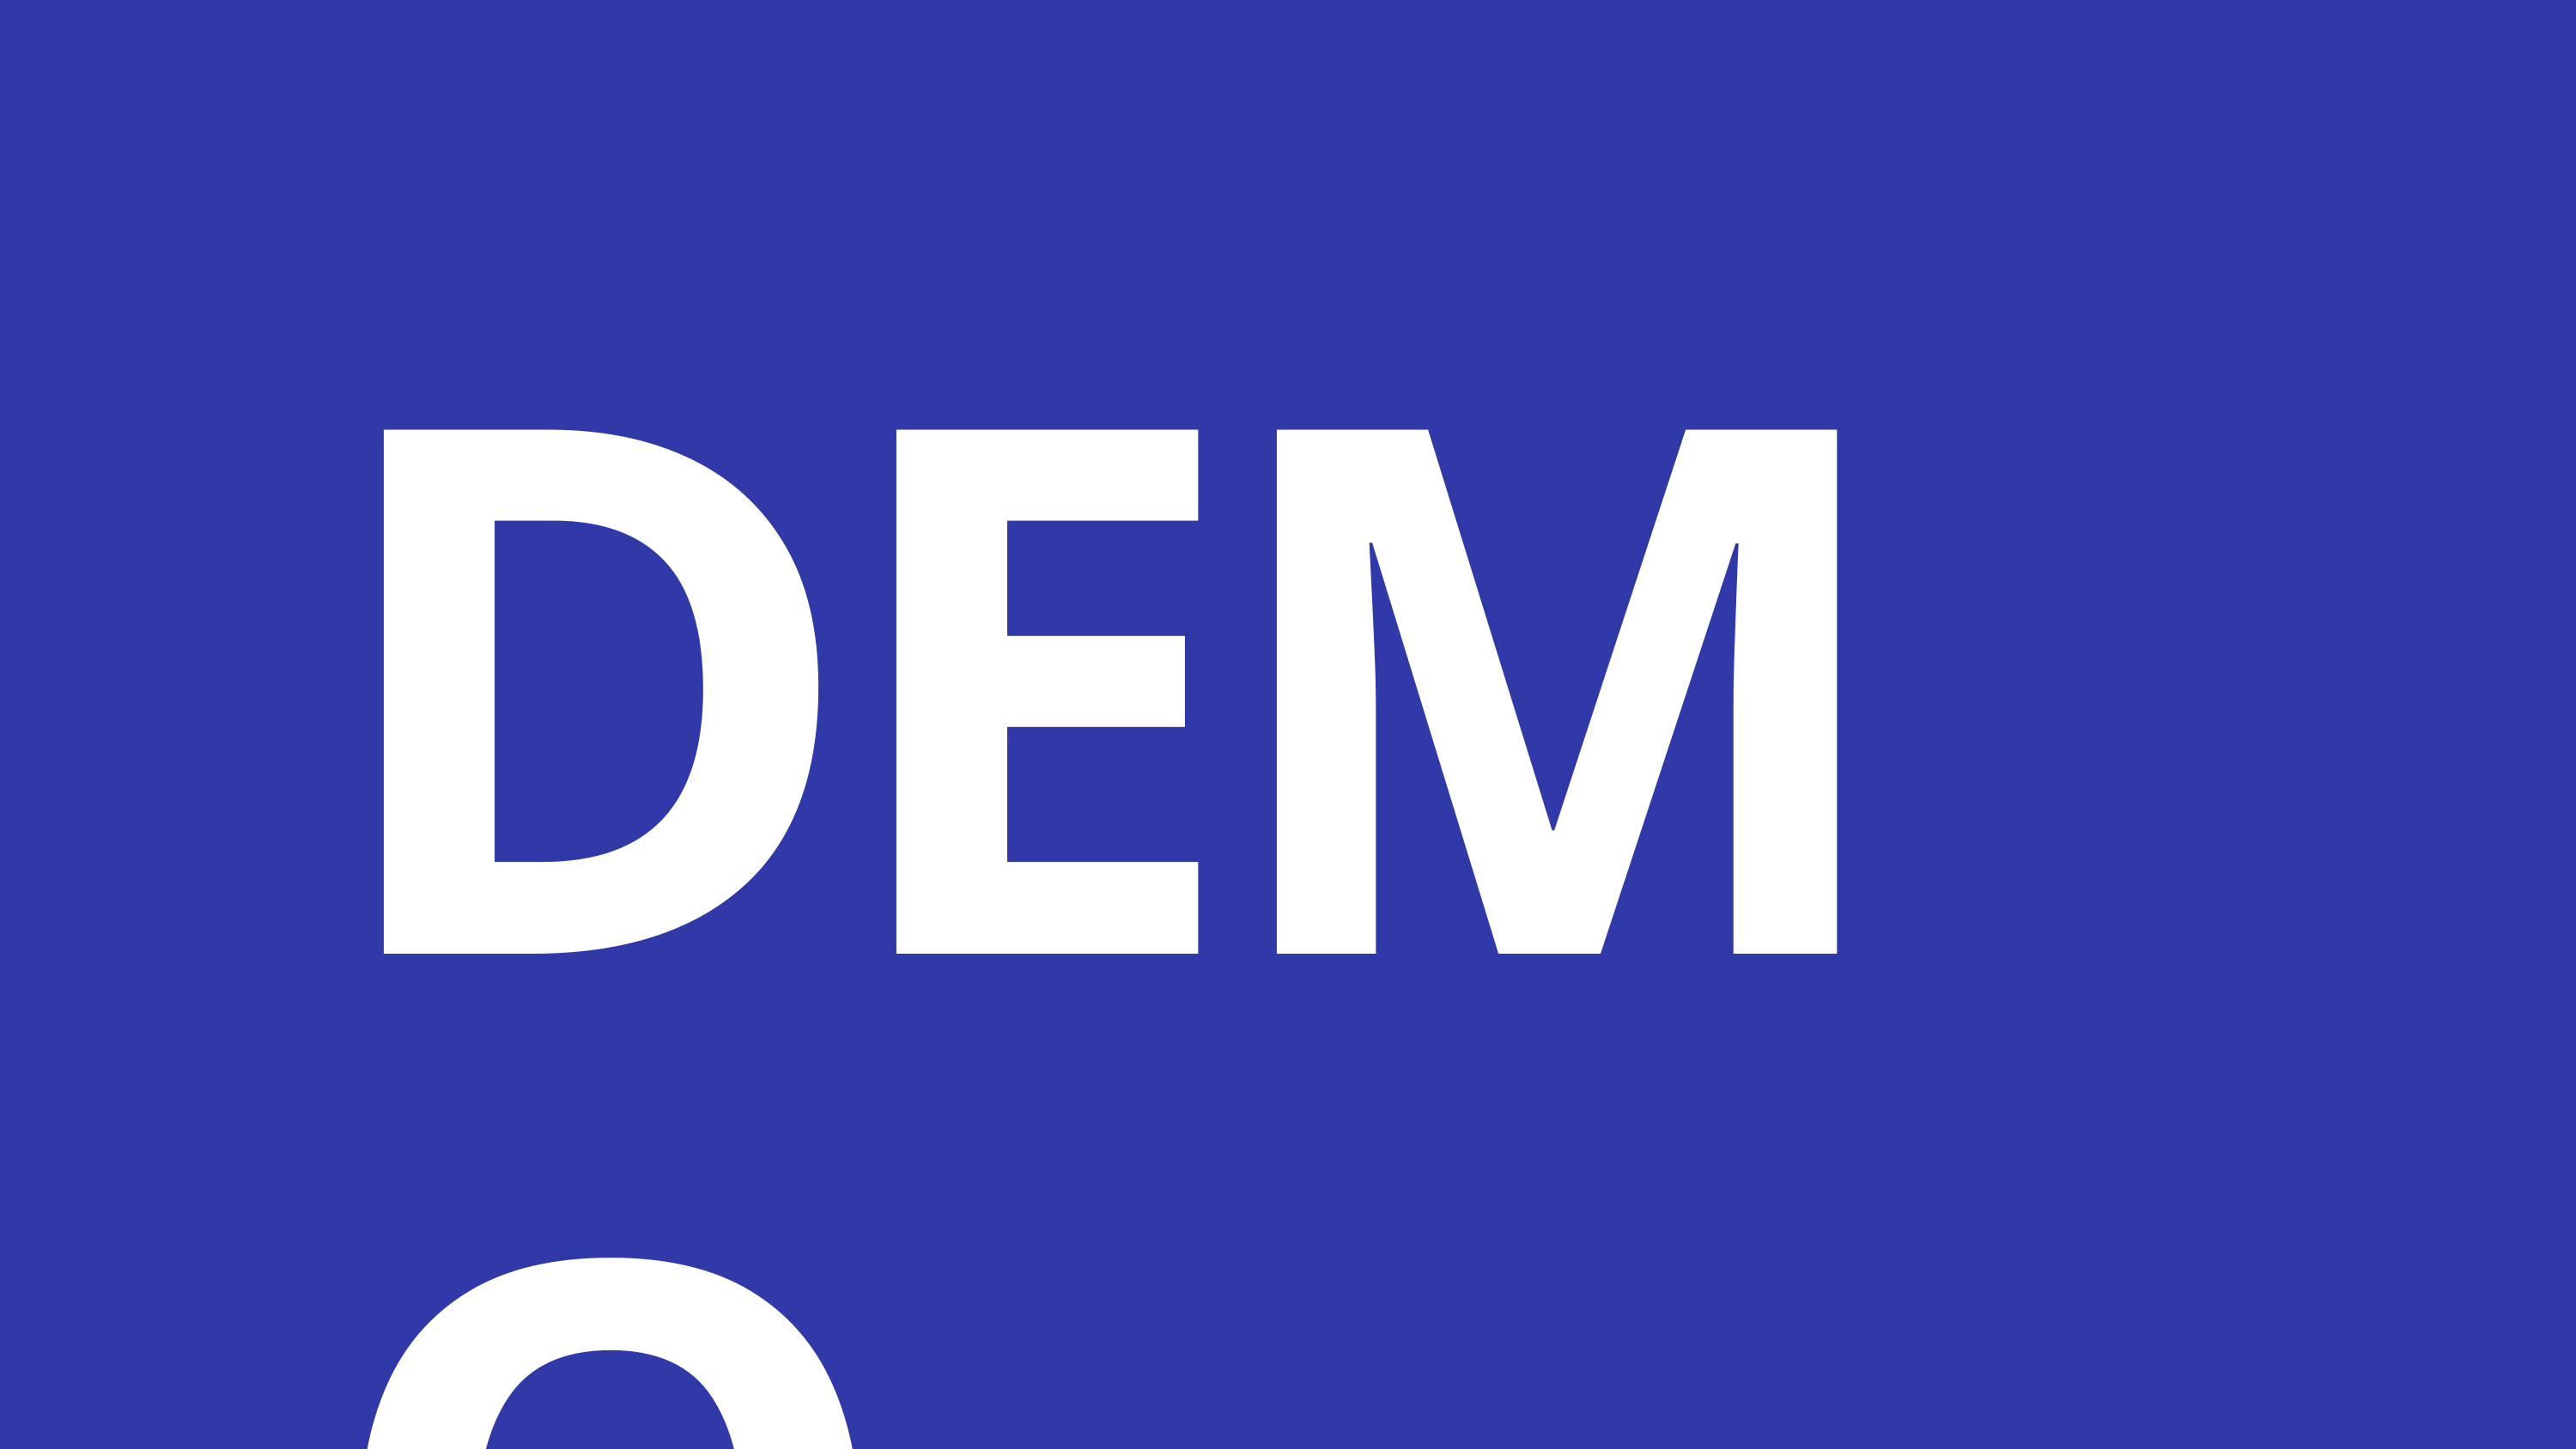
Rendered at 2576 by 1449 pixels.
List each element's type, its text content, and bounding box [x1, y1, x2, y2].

text_box DEMO [318, 264, 2258, 1449]
